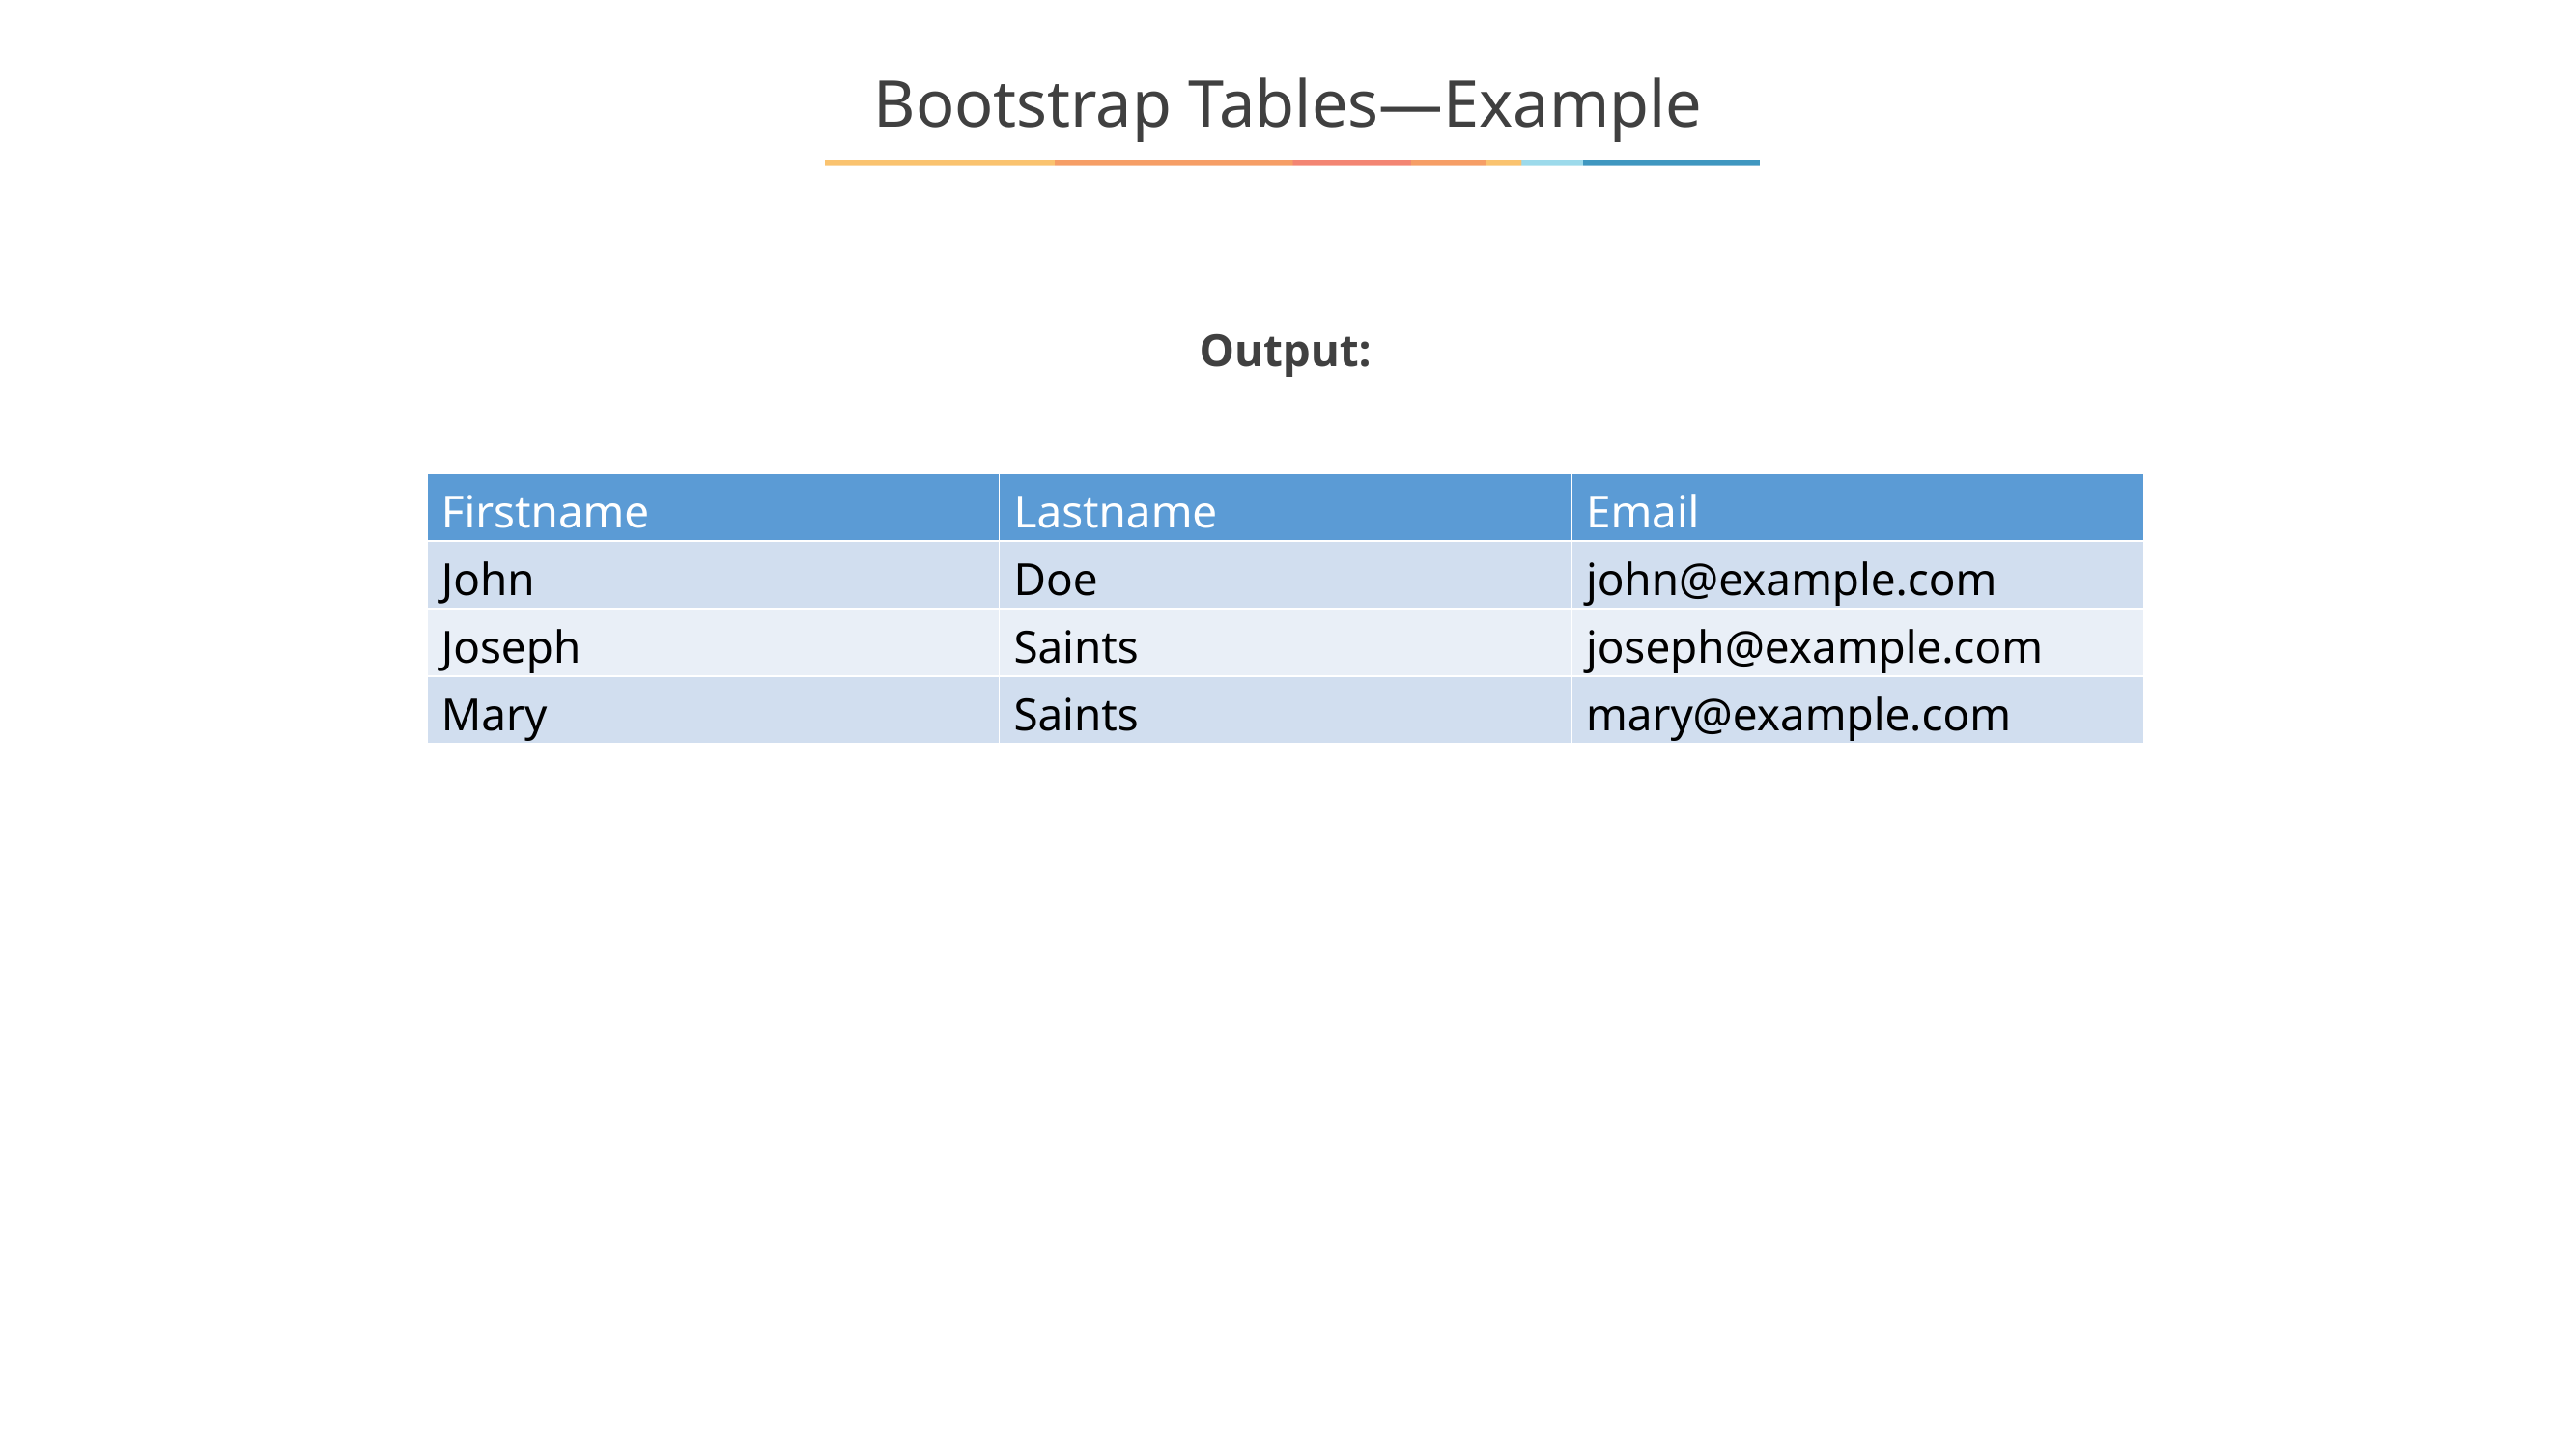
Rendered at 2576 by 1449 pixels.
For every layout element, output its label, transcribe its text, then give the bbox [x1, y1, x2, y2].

table_cell John [428, 542, 999, 608]
table_cell Saints [1000, 610, 1571, 675]
table_cell Joseph [428, 610, 999, 675]
table_cell Mary [428, 677, 999, 743]
table_cell john@example.com [1572, 542, 2143, 608]
picture [825, 143, 1760, 185]
text_box Output: [1146, 315, 1425, 384]
table_cell mary@example.com [1572, 677, 2143, 743]
table_cell joseph@example.com [1572, 610, 2143, 675]
table_header Firstname [428, 474, 999, 540]
table_cell Saints [1000, 677, 1571, 743]
title Bootstrap Tables—Example [0, 43, 2576, 163]
table_header Email [1572, 474, 2143, 540]
table_header Lastname [1000, 474, 1571, 540]
table_cell Doe [1000, 542, 1571, 608]
